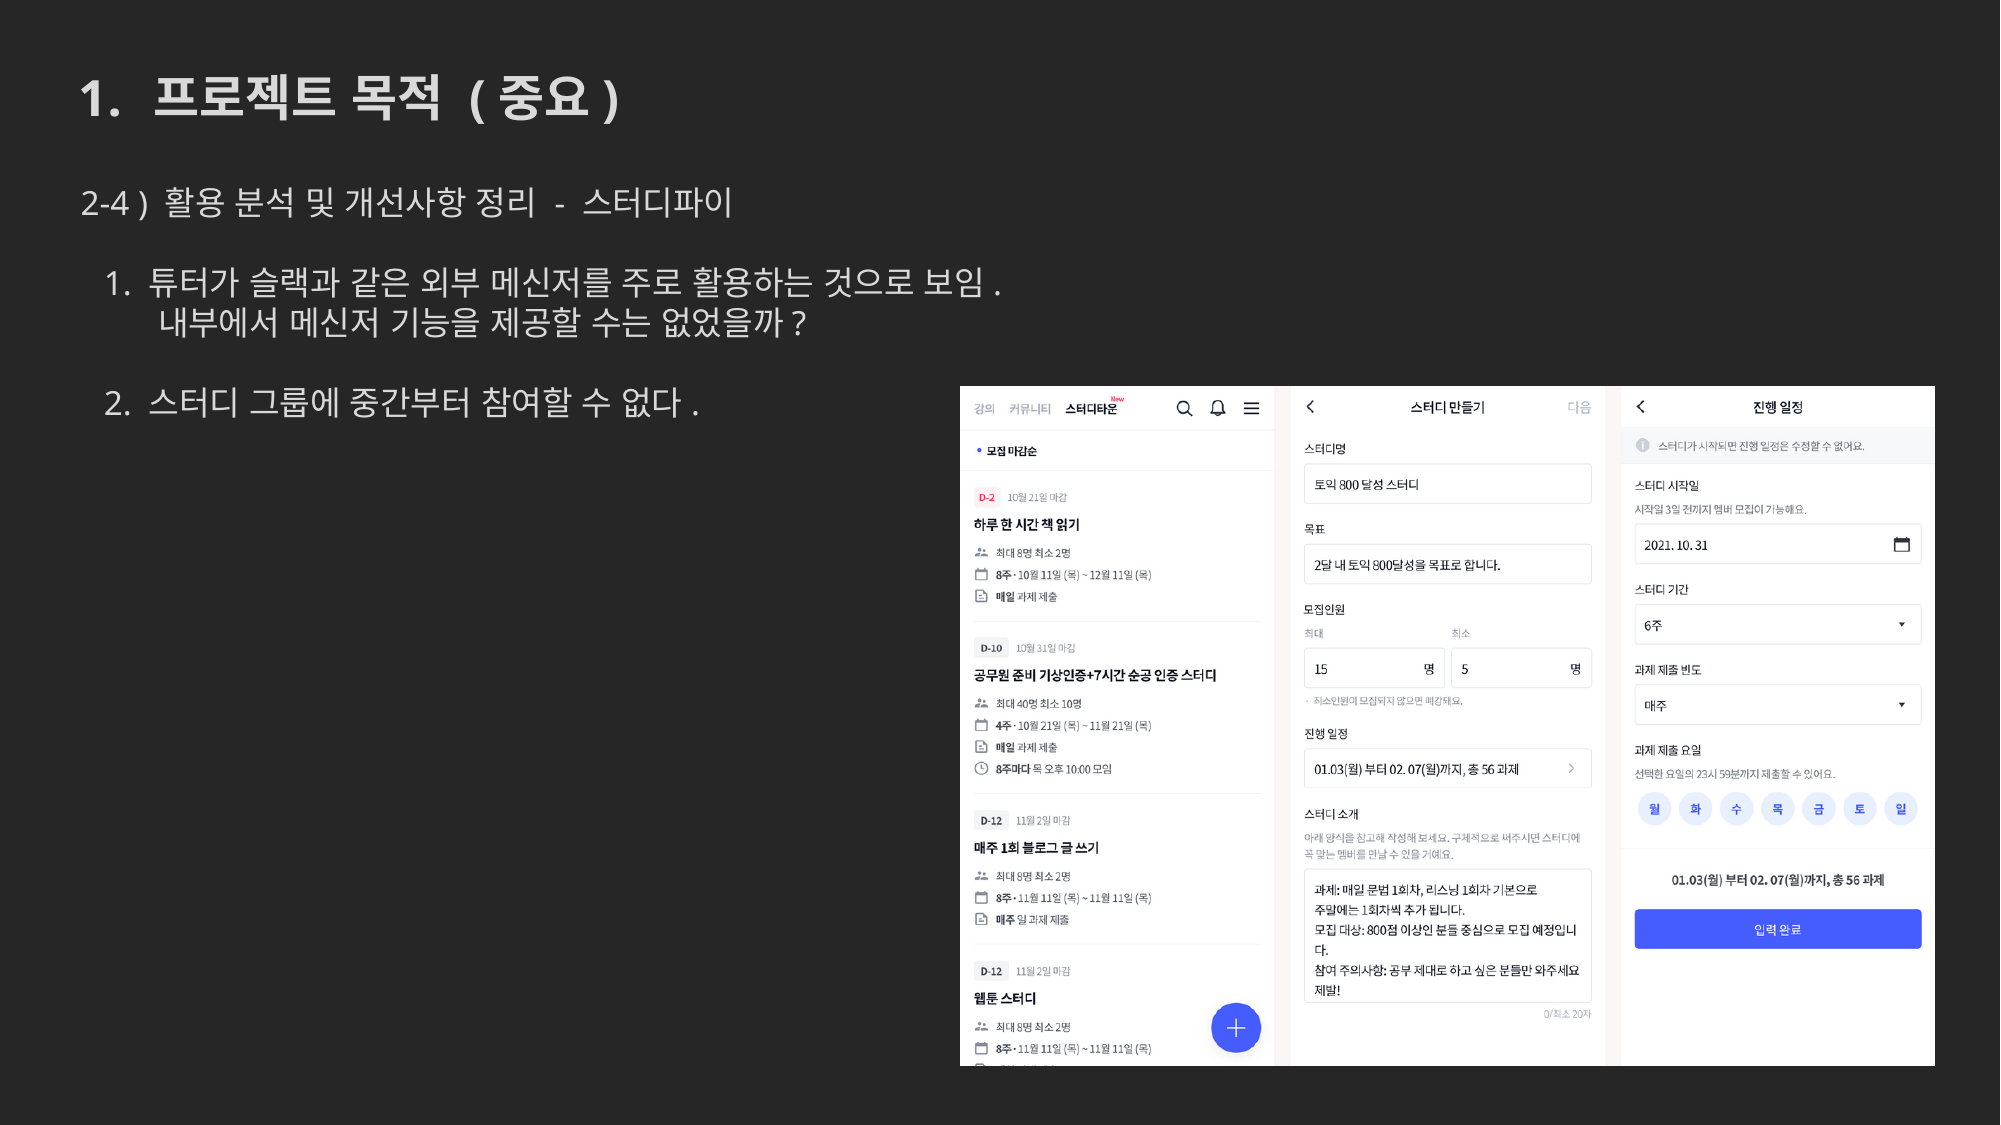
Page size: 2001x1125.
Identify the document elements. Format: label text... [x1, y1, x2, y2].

picture [960, 386, 1935, 1066]
text_box 2-4 ) 활용 분석 및 개선사항 정리 - 스터디파이 [65, 175, 1935, 230]
text_box 1. 튜터가 슬랙과 같은 외부 메신저를 주로 활용하는 것으로 보임. 내부에서 메신저 기능을 제공할 수는 없었을까? 2. 스터디 그룹에 중간부터 참여할 수 없다. [89, 254, 1261, 430]
text_box 프로젝트 목적 (중요) [63, 58, 1937, 134]
